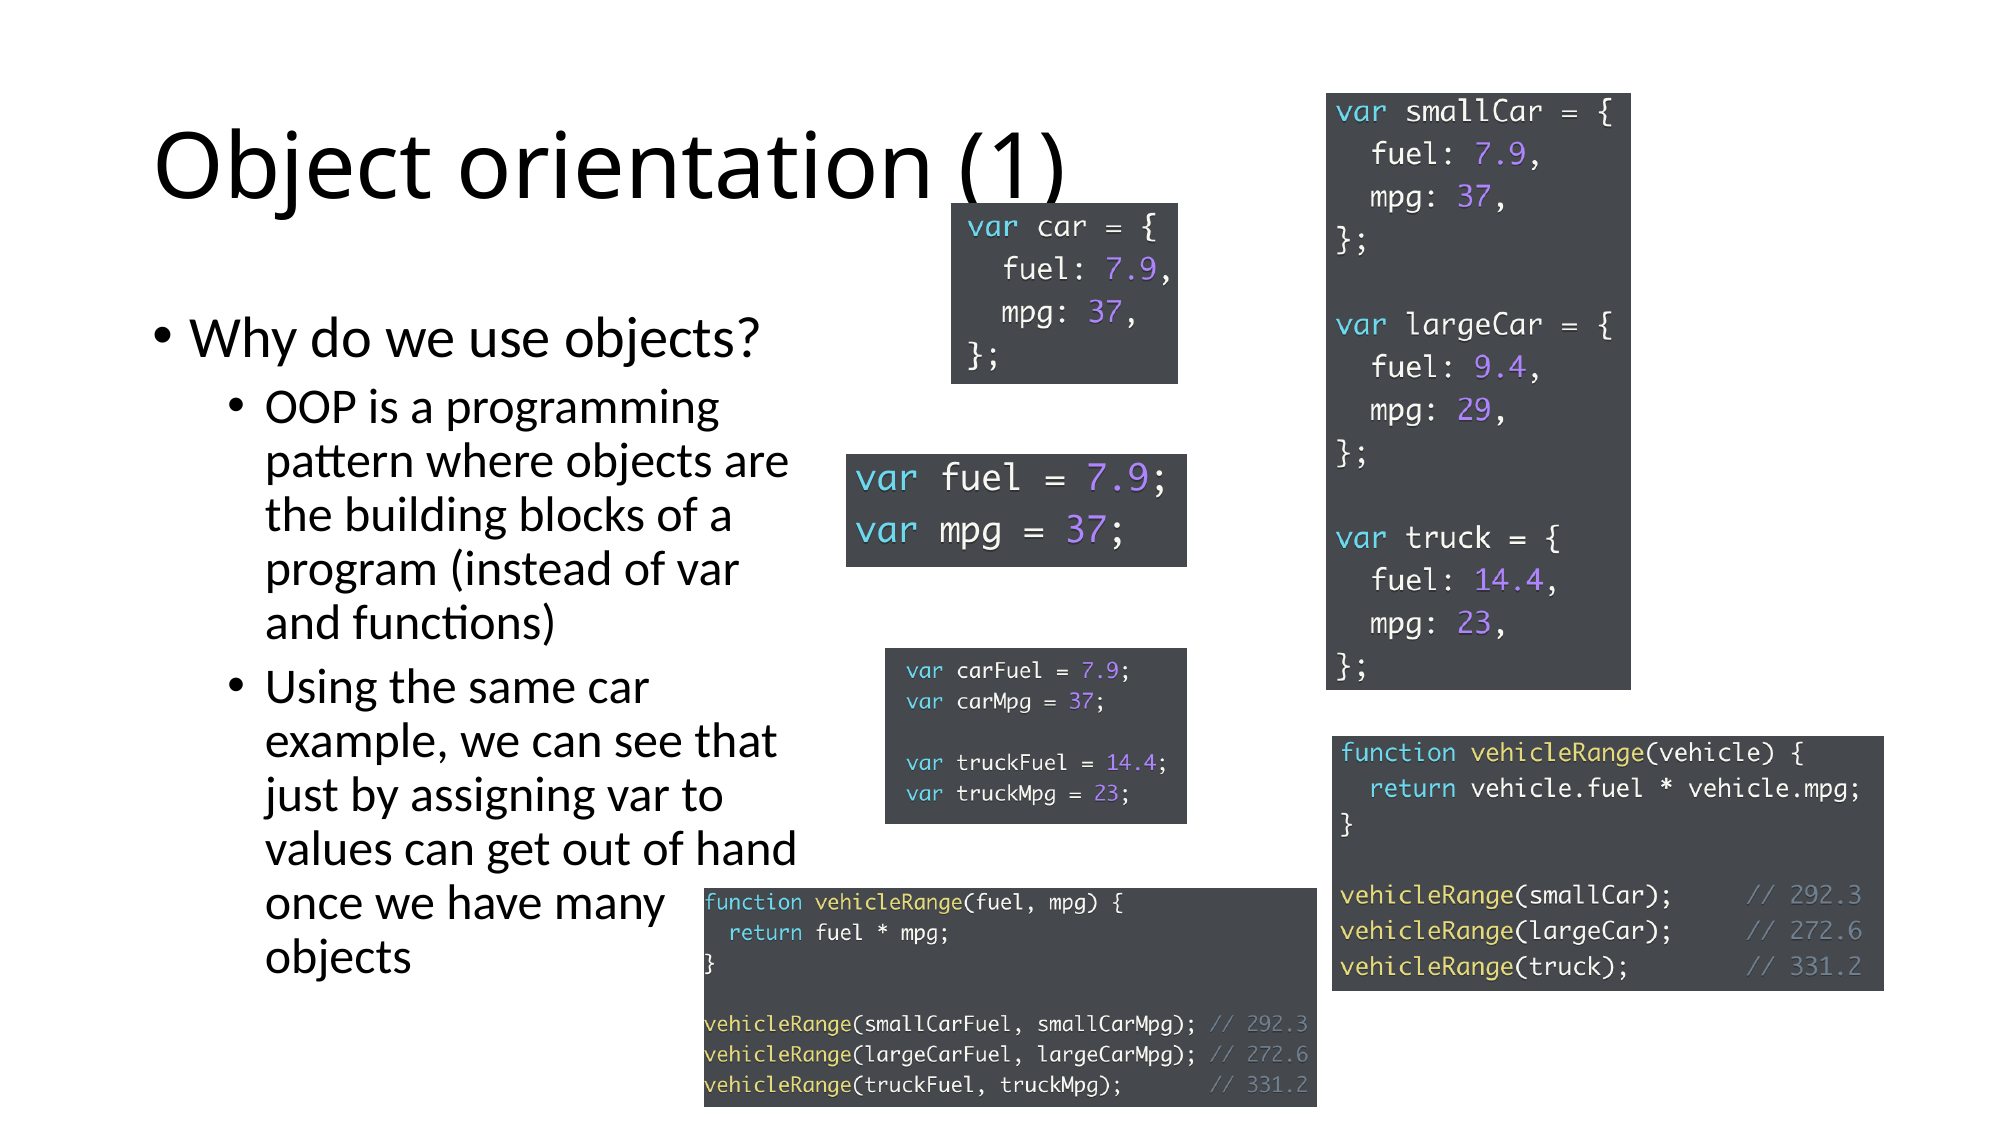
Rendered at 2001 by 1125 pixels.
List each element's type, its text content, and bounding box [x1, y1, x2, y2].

picture [1332, 736, 1884, 991]
picture [703, 888, 1317, 1108]
picture [1326, 93, 1631, 690]
picture [885, 648, 1187, 824]
picture [846, 454, 1187, 567]
title Object orientation (1) [137, 59, 1863, 278]
picture [951, 203, 1178, 384]
list Why do we use objects? OOP is a programming pattern where objects are the building blocks of a program (instead of var and functions) Using the same car example, we can see that just by assigning var to values can get out of hand once we have many objects [137, 299, 817, 1014]
